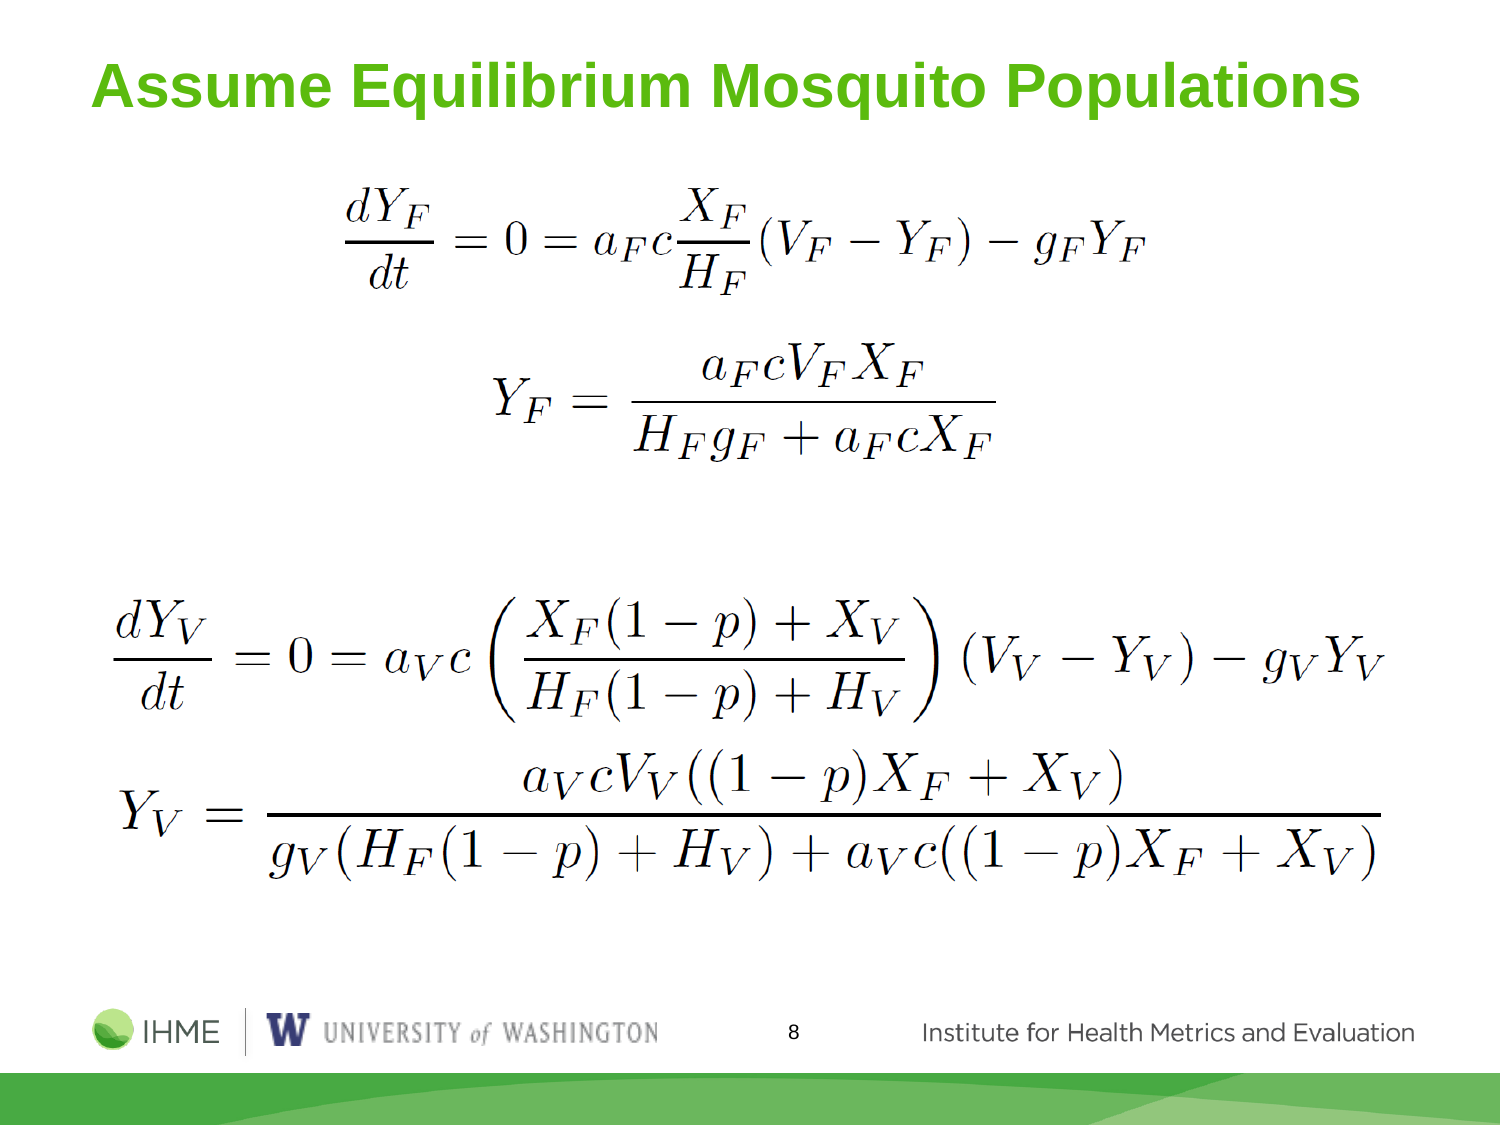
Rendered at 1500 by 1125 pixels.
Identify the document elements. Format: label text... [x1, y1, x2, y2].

picture [0, 1073, 1500, 1125]
picture [100, 580, 1395, 906]
title Assume Equilibrium Mosquito Populations [75, 37, 1419, 128]
slide_number 8 [765, 1011, 822, 1052]
picture [326, 164, 1167, 485]
picture [915, 1015, 1420, 1047]
picture [92, 1008, 219, 1050]
